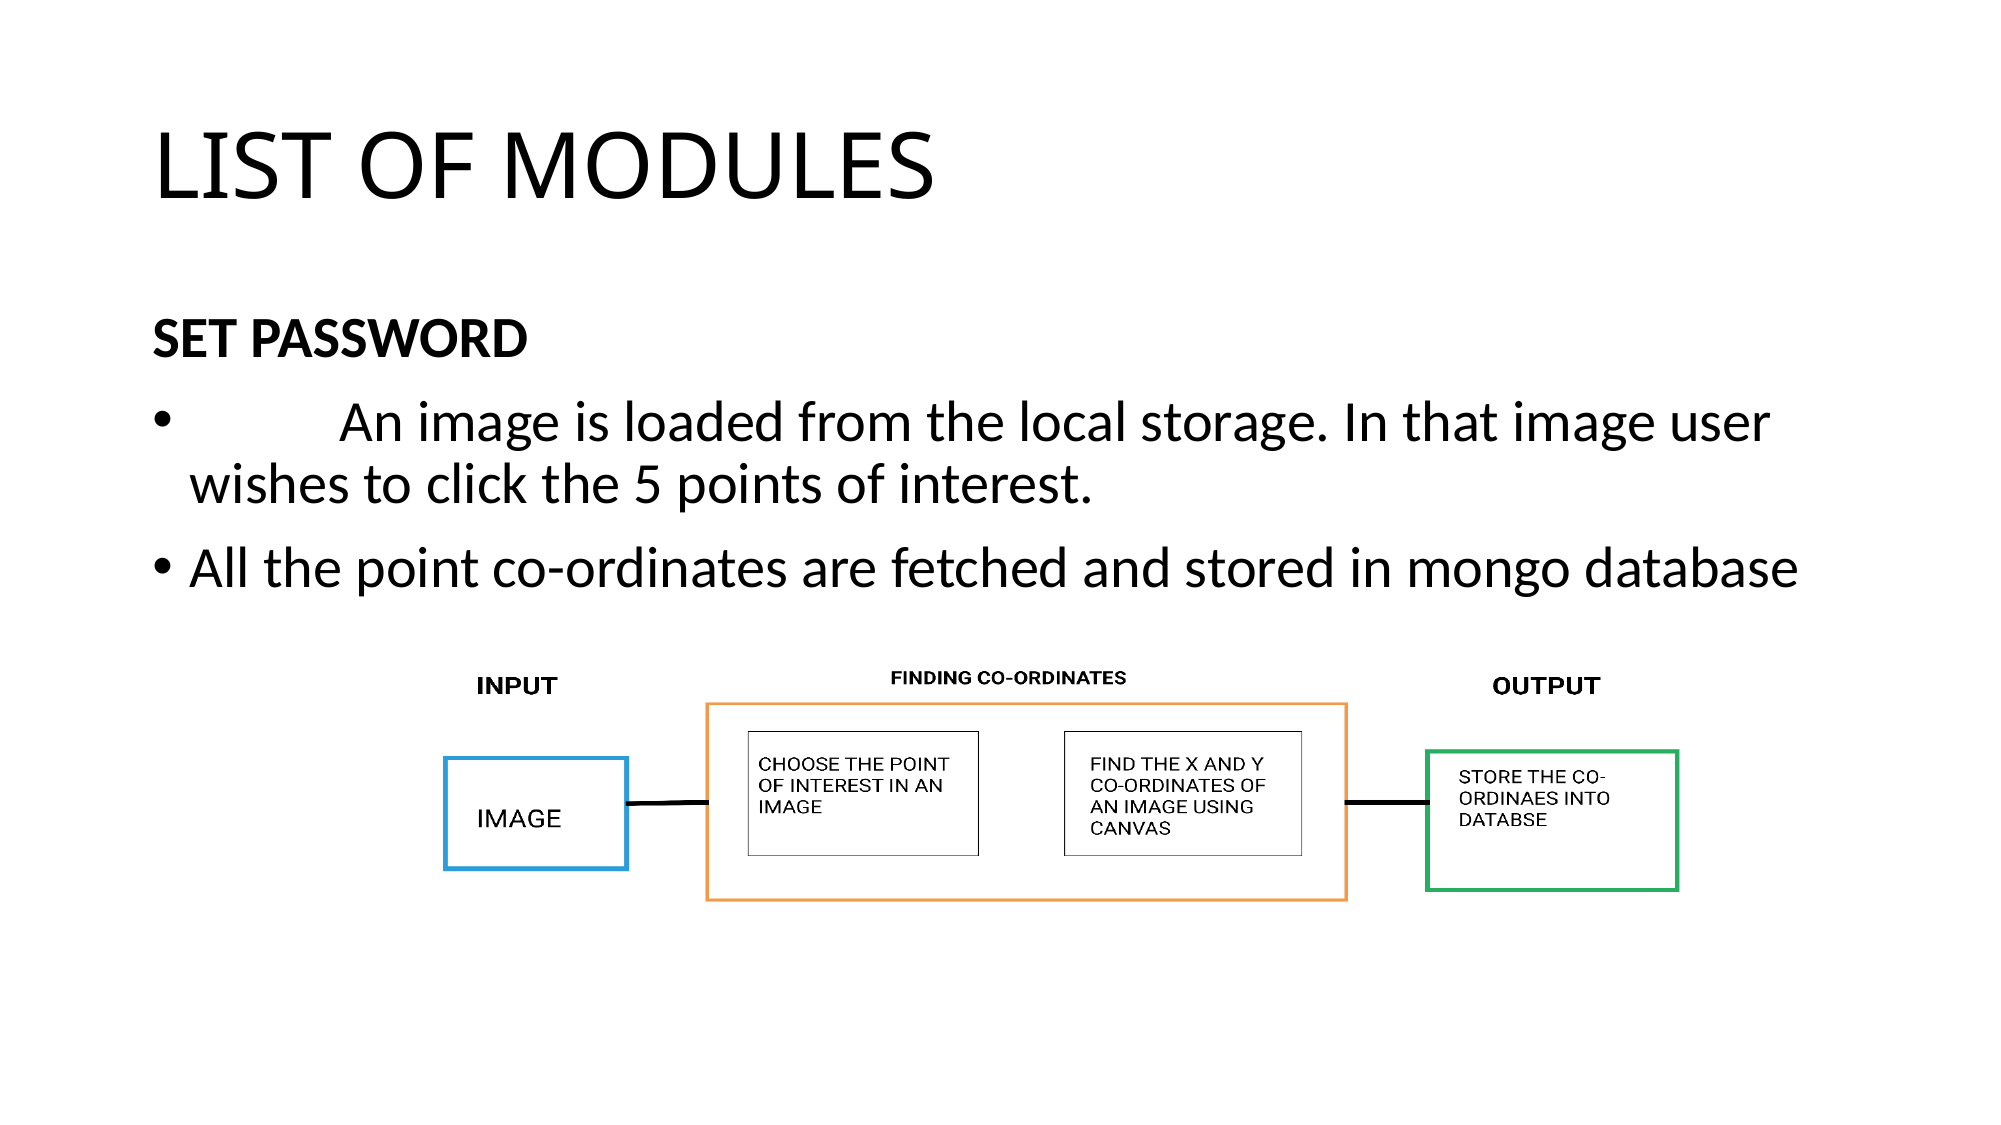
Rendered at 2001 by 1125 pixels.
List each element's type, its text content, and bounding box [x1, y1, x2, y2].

picture [422, 614, 1703, 1050]
title LIST OF MODULES [137, 59, 1863, 278]
list SET PASSWORD An image is loaded from the local storage. In that image user wishes to click the 5 points of interest. All the point co-ordinates are fetched and stored in mongo database [137, 299, 1863, 1014]
